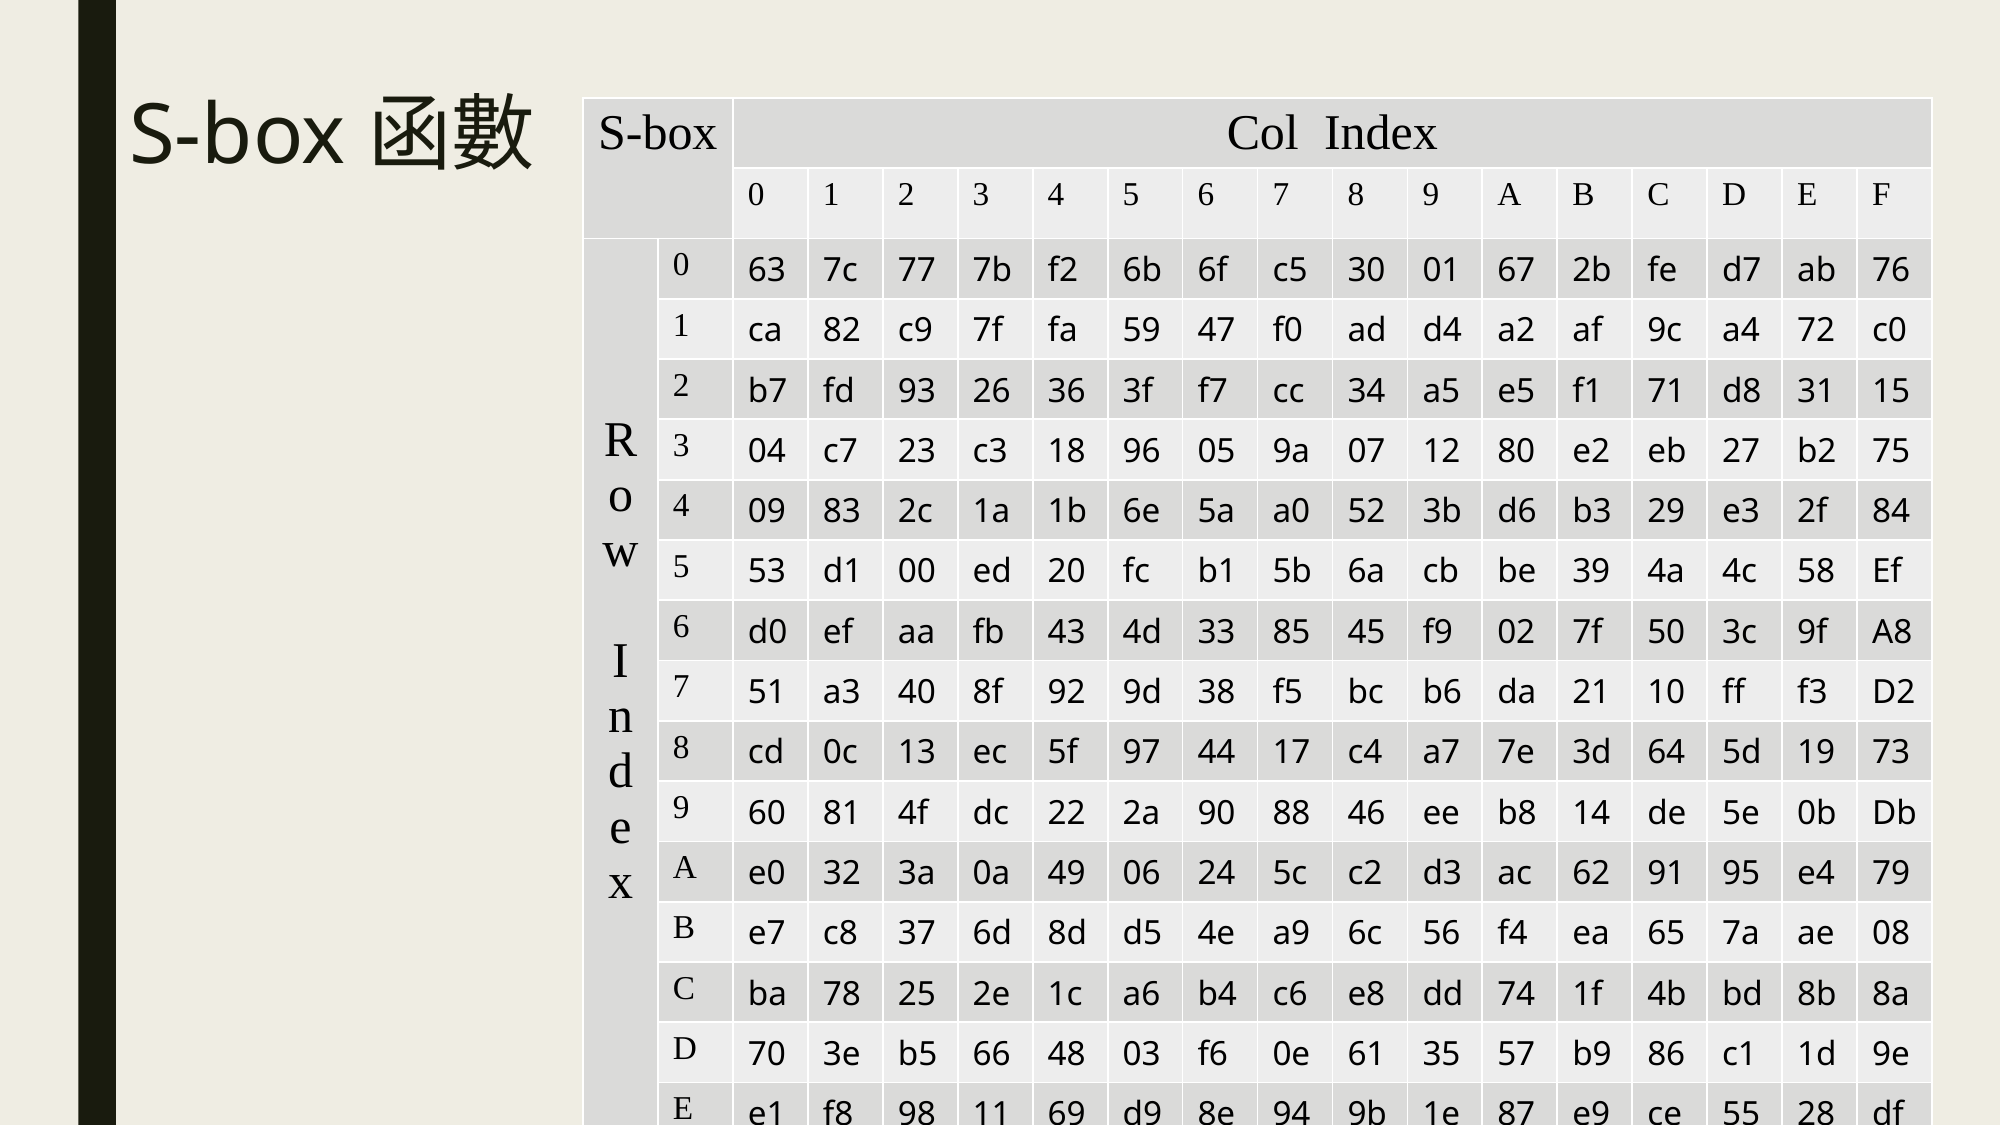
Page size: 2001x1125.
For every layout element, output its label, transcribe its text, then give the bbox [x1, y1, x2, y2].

table_cell 25 [884, 963, 957, 1021]
table_cell 46 [1333, 782, 1407, 841]
table_cell c8 [809, 903, 882, 961]
table_cell 9c [1633, 300, 1706, 358]
table_cell 3e [809, 1023, 882, 1082]
table_cell 67 [1483, 239, 1556, 298]
table_cell d0 [734, 601, 807, 660]
table_cell c6 [1258, 963, 1332, 1021]
table_cell cd [734, 722, 807, 780]
table_cell 32 [809, 842, 882, 901]
table_cell 33 [1183, 601, 1257, 660]
table_cell A [659, 842, 732, 901]
table_cell f9 [1408, 601, 1481, 660]
table_cell ec [959, 722, 1032, 780]
table_cell b7 [734, 360, 807, 418]
table_cell ab [1783, 239, 1856, 298]
table_cell f3 [1783, 661, 1856, 720]
table_cell c5 [1258, 239, 1332, 298]
table_cell 0c [809, 722, 882, 780]
table_cell 83 [809, 481, 882, 539]
table_cell 8e [1183, 1083, 1257, 1125]
table_cell ef [809, 601, 882, 660]
table_cell 84 [1858, 481, 1931, 539]
table_cell 00 [884, 541, 957, 599]
table_cell c3 [959, 420, 1032, 479]
table_cell 39 [1558, 541, 1631, 599]
table_cell 43 [1034, 601, 1107, 660]
table_cell 60 [734, 782, 807, 841]
table_cell b4 [1183, 963, 1257, 1021]
table_cell 6 [659, 601, 732, 660]
table_cell 28 [1783, 1083, 1856, 1125]
table_cell 8b [1783, 963, 1856, 1021]
table_cell c7 [809, 420, 882, 479]
table_cell 6c [1333, 903, 1407, 961]
table_cell a9 [1258, 903, 1332, 961]
table_cell B [659, 903, 732, 961]
table_cell 49 [1034, 842, 1107, 901]
table_cell 7 [1258, 169, 1332, 238]
table_cell 37 [884, 903, 957, 961]
table_cell 50 [1633, 601, 1706, 660]
table_cell 71 [1633, 360, 1706, 418]
table_cell 59 [1109, 300, 1182, 358]
table_cell 31 [1783, 360, 1856, 418]
table_cell F [1858, 169, 1931, 238]
table_cell f7 [1183, 360, 1257, 418]
table_cell be [1483, 541, 1556, 599]
table_cell 7b [959, 239, 1032, 298]
table_cell 06 [1109, 842, 1182, 901]
table_cell 30 [1333, 239, 1407, 298]
table_cell f2 [1034, 239, 1107, 298]
table_cell 94 [1258, 1083, 1332, 1125]
table_cell 17 [1258, 722, 1332, 780]
table_cell 01 [1408, 239, 1481, 298]
table_cell ed [959, 541, 1032, 599]
table_cell 95 [1708, 842, 1781, 901]
table_cell B [1558, 169, 1631, 238]
table_cell 2b [1558, 239, 1631, 298]
table_cell 65 [1633, 903, 1706, 961]
table_cell a5 [1408, 360, 1481, 418]
table_cell a3 [809, 661, 882, 720]
table_cell ba [734, 963, 807, 1021]
table_cell 47 [1183, 300, 1257, 358]
table_cell 23 [884, 420, 957, 479]
table_cell 1 [809, 169, 882, 238]
table_cell 77 [884, 239, 957, 298]
table_cell fc [1109, 541, 1182, 599]
table_cell 2f [1783, 481, 1856, 539]
table_header S-box [584, 99, 732, 238]
table_cell 0 [659, 239, 732, 298]
table_cell 36 [1034, 360, 1107, 418]
table_cell 4c [1708, 541, 1781, 599]
table_cell 7f [959, 300, 1032, 358]
table_cell c0 [1858, 300, 1931, 358]
table_cell 19 [1783, 722, 1856, 780]
table_cell e0 [734, 842, 807, 901]
table_cell 3c [1708, 601, 1781, 660]
table_cell cc [1258, 360, 1332, 418]
table_cell d4 [1408, 300, 1481, 358]
table_cell b6 [1408, 661, 1481, 720]
table_cell 02 [1483, 601, 1556, 660]
table_cell d3 [1408, 842, 1481, 901]
table_cell 8d [1034, 903, 1107, 961]
table_cell 0e [1258, 1023, 1332, 1082]
table_cell 2 [659, 360, 732, 418]
table_cell 93 [884, 360, 957, 418]
table_cell 5 [1109, 169, 1182, 238]
table_cell 6 [1183, 169, 1257, 238]
table_cell 0a [959, 842, 1032, 901]
table_cell 92 [1034, 661, 1107, 720]
table_cell A [1483, 169, 1556, 238]
table_cell 8f [959, 661, 1032, 720]
table_cell 64 [1633, 722, 1706, 780]
table_cell 11 [959, 1083, 1032, 1125]
table_cell 10 [1633, 661, 1706, 720]
table_cell 74 [1483, 963, 1556, 1021]
table_cell Db [1858, 782, 1931, 841]
table_cell e5 [1483, 360, 1556, 418]
table_cell 66 [959, 1023, 1032, 1082]
table_cell 4a [1633, 541, 1706, 599]
table_cell 58 [1783, 541, 1856, 599]
table_cell ae [1783, 903, 1856, 961]
table_cell 7c [809, 239, 882, 298]
table_cell 21 [1558, 661, 1631, 720]
table_cell 8 [659, 722, 732, 780]
table_cell 61 [1333, 1023, 1407, 1082]
table_cell a7 [1408, 722, 1481, 780]
table_cell 12 [1408, 420, 1481, 479]
table_cell d9 [1109, 1083, 1182, 1125]
table_cell E [659, 1083, 732, 1125]
table_cell 22 [1034, 782, 1107, 841]
table_header Col Index [734, 99, 1931, 167]
table_cell d6 [1483, 481, 1556, 539]
table_cell 3f [1109, 360, 1182, 418]
table_cell 6e [1109, 481, 1182, 539]
table_cell 6d [959, 903, 1032, 961]
table_cell 9 [1408, 169, 1481, 238]
table_cell 3d [1558, 722, 1631, 780]
table_cell D [1708, 169, 1781, 238]
table_cell 88 [1258, 782, 1332, 841]
table_cell 9d [1109, 661, 1182, 720]
table_cell 03 [1109, 1023, 1182, 1082]
table_cell 05 [1183, 420, 1257, 479]
table_cell 6f [1183, 239, 1257, 298]
table_cell 1d [1783, 1023, 1856, 1082]
table_cell dc [959, 782, 1032, 841]
table_cell C [1633, 169, 1706, 238]
table_cell 20 [1034, 541, 1107, 599]
table_cell d8 [1708, 360, 1781, 418]
table_cell 4 [1034, 169, 1107, 238]
table_cell e4 [1783, 842, 1856, 901]
table_cell 85 [1258, 601, 1332, 660]
table_cell 76 [1858, 239, 1931, 298]
table_cell 27 [1708, 420, 1781, 479]
table_cell 52 [1333, 481, 1407, 539]
table_cell ac [1483, 842, 1556, 901]
table_cell ff [1708, 661, 1781, 720]
table_cell ea [1558, 903, 1631, 961]
table_cell 1b [1034, 481, 1107, 539]
table_cell d5 [1109, 903, 1182, 961]
table_cell 3 [959, 169, 1032, 238]
table_cell 2 [884, 169, 957, 238]
table_cell 9a [1258, 420, 1332, 479]
table_cell 3 [659, 420, 732, 479]
table_cell 78 [809, 963, 882, 1021]
table_cell 13 [884, 722, 957, 780]
table_cell 08 [1858, 903, 1931, 961]
table_cell b3 [1558, 481, 1631, 539]
table_cell 7 [659, 661, 732, 720]
table_cell ad [1333, 300, 1407, 358]
table_cell a0 [1258, 481, 1332, 539]
table_cell 24 [1183, 842, 1257, 901]
table_cell 56 [1408, 903, 1481, 961]
table_cell 6a [1333, 541, 1407, 599]
table_cell 4b [1633, 963, 1706, 1021]
table_cell 8 [1333, 169, 1407, 238]
table_cell 1e [1408, 1083, 1481, 1125]
table_cell eb [1633, 420, 1706, 479]
table_cell 9 [659, 782, 732, 841]
table_cell 9e [1858, 1023, 1931, 1082]
table_cell 86 [1633, 1023, 1706, 1082]
table_cell f6 [1183, 1023, 1257, 1082]
table_cell 48 [1034, 1023, 1107, 1082]
table_cell e1 [734, 1083, 807, 1125]
table_cell aa [884, 601, 957, 660]
table_cell D2 [1858, 661, 1931, 720]
table_cell e9 [1558, 1083, 1631, 1125]
table_cell 69 [1034, 1083, 1107, 1125]
table_cell 5b [1258, 541, 1332, 599]
table_cell 45 [1333, 601, 1407, 660]
table_cell 4e [1183, 903, 1257, 961]
table_cell 8a [1858, 963, 1931, 1021]
table_cell 2e [959, 963, 1032, 1021]
table_cell 80 [1483, 420, 1556, 479]
table_cell fe [1633, 239, 1706, 298]
table_cell b2 [1783, 420, 1856, 479]
table_cell fb [959, 601, 1032, 660]
table_cell 62 [1558, 842, 1631, 901]
table_cell f8 [809, 1083, 882, 1125]
table_cell e8 [1333, 963, 1407, 1021]
table_cell 5e [1708, 782, 1781, 841]
table_cell 4f [884, 782, 957, 841]
table_cell 4d [1109, 601, 1182, 660]
table_cell 9f [1783, 601, 1856, 660]
table_cell 70 [734, 1023, 807, 1082]
table_cell 81 [809, 782, 882, 841]
table_cell bd [1708, 963, 1781, 1021]
table_cell 5c [1258, 842, 1332, 901]
title S-box函數 [114, 70, 583, 235]
table_cell 5f [1034, 722, 1107, 780]
table_cell c1 [1708, 1023, 1781, 1082]
table_cell 63 [734, 239, 807, 298]
table_cell 75 [1858, 420, 1931, 479]
table_cell 73 [1858, 722, 1931, 780]
table_cell 90 [1183, 782, 1257, 841]
table_cell 35 [1408, 1023, 1481, 1082]
table_cell 97 [1109, 722, 1182, 780]
table_cell 04 [734, 420, 807, 479]
table_cell f1 [1558, 360, 1631, 418]
table_cell 7e [1483, 722, 1556, 780]
table_cell fd [809, 360, 882, 418]
table_cell 07 [1333, 420, 1407, 479]
table_cell fa [1034, 300, 1107, 358]
table_cell 0b [1783, 782, 1856, 841]
table_cell d7 [1708, 239, 1781, 298]
table_cell 44 [1183, 722, 1257, 780]
table_cell 1a [959, 481, 1032, 539]
table_cell a4 [1708, 300, 1781, 358]
table_cell de [1633, 782, 1706, 841]
table_cell 98 [884, 1083, 957, 1125]
table_cell 4 [659, 481, 732, 539]
table_cell c2 [1333, 842, 1407, 901]
table_cell 38 [1183, 661, 1257, 720]
table_cell bc [1333, 661, 1407, 720]
table_cell 7a [1708, 903, 1781, 961]
table_cell ee [1408, 782, 1481, 841]
table_cell C [659, 963, 732, 1021]
table_cell 5d [1708, 722, 1781, 780]
table_cell e2 [1558, 420, 1631, 479]
table_cell 26 [959, 360, 1032, 418]
table_cell Row I ndex [584, 239, 657, 1125]
table_cell 91 [1633, 842, 1706, 901]
table_cell 55 [1708, 1083, 1781, 1125]
table_cell 5 [659, 541, 732, 599]
table_cell 51 [734, 661, 807, 720]
table_cell f0 [1258, 300, 1332, 358]
table_cell 79 [1858, 842, 1931, 901]
table_cell e7 [734, 903, 807, 961]
table_cell b1 [1183, 541, 1257, 599]
table_cell af [1558, 300, 1631, 358]
table_cell 14 [1558, 782, 1631, 841]
table_cell c4 [1333, 722, 1407, 780]
table_cell ca [734, 300, 807, 358]
table_cell 57 [1483, 1023, 1556, 1082]
table_cell a2 [1483, 300, 1556, 358]
table_cell b5 [884, 1023, 957, 1082]
table_cell da [1483, 661, 1556, 720]
table_cell dd [1408, 963, 1481, 1021]
table_cell 3a [884, 842, 957, 901]
table_cell b8 [1483, 782, 1556, 841]
table_cell 82 [809, 300, 882, 358]
table_cell 87 [1483, 1083, 1556, 1125]
table_cell 7f [1558, 601, 1631, 660]
table_cell 2a [1109, 782, 1182, 841]
table_cell 18 [1034, 420, 1107, 479]
table_cell e3 [1708, 481, 1781, 539]
table_cell cb [1408, 541, 1481, 599]
table_cell b9 [1558, 1023, 1631, 1082]
table_cell Ef [1858, 541, 1931, 599]
table_cell D [659, 1023, 732, 1082]
table_cell 9b [1333, 1083, 1407, 1125]
table_cell 1c [1034, 963, 1107, 1021]
table_cell A8 [1858, 601, 1931, 660]
table_cell 40 [884, 661, 957, 720]
table_cell 0 [734, 169, 807, 238]
table_cell df [1858, 1083, 1931, 1125]
table_cell 53 [734, 541, 807, 599]
table_cell 6b [1109, 239, 1182, 298]
table_cell 09 [734, 481, 807, 539]
table_cell 5a [1183, 481, 1257, 539]
table_cell 1 [659, 300, 732, 358]
table_cell 96 [1109, 420, 1182, 479]
table_cell 2c [884, 481, 957, 539]
table_cell 34 [1333, 360, 1407, 418]
table_cell 72 [1783, 300, 1856, 358]
table_cell f5 [1258, 661, 1332, 720]
table_cell a6 [1109, 963, 1182, 1021]
table_cell 1f [1558, 963, 1631, 1021]
table_cell c9 [884, 300, 957, 358]
table_cell 3b [1408, 481, 1481, 539]
table_cell ce [1633, 1083, 1706, 1125]
table_cell d1 [809, 541, 882, 599]
table_cell 15 [1858, 360, 1931, 418]
table_cell f4 [1483, 903, 1556, 961]
table_cell E [1783, 169, 1856, 238]
table_cell 29 [1633, 481, 1706, 539]
